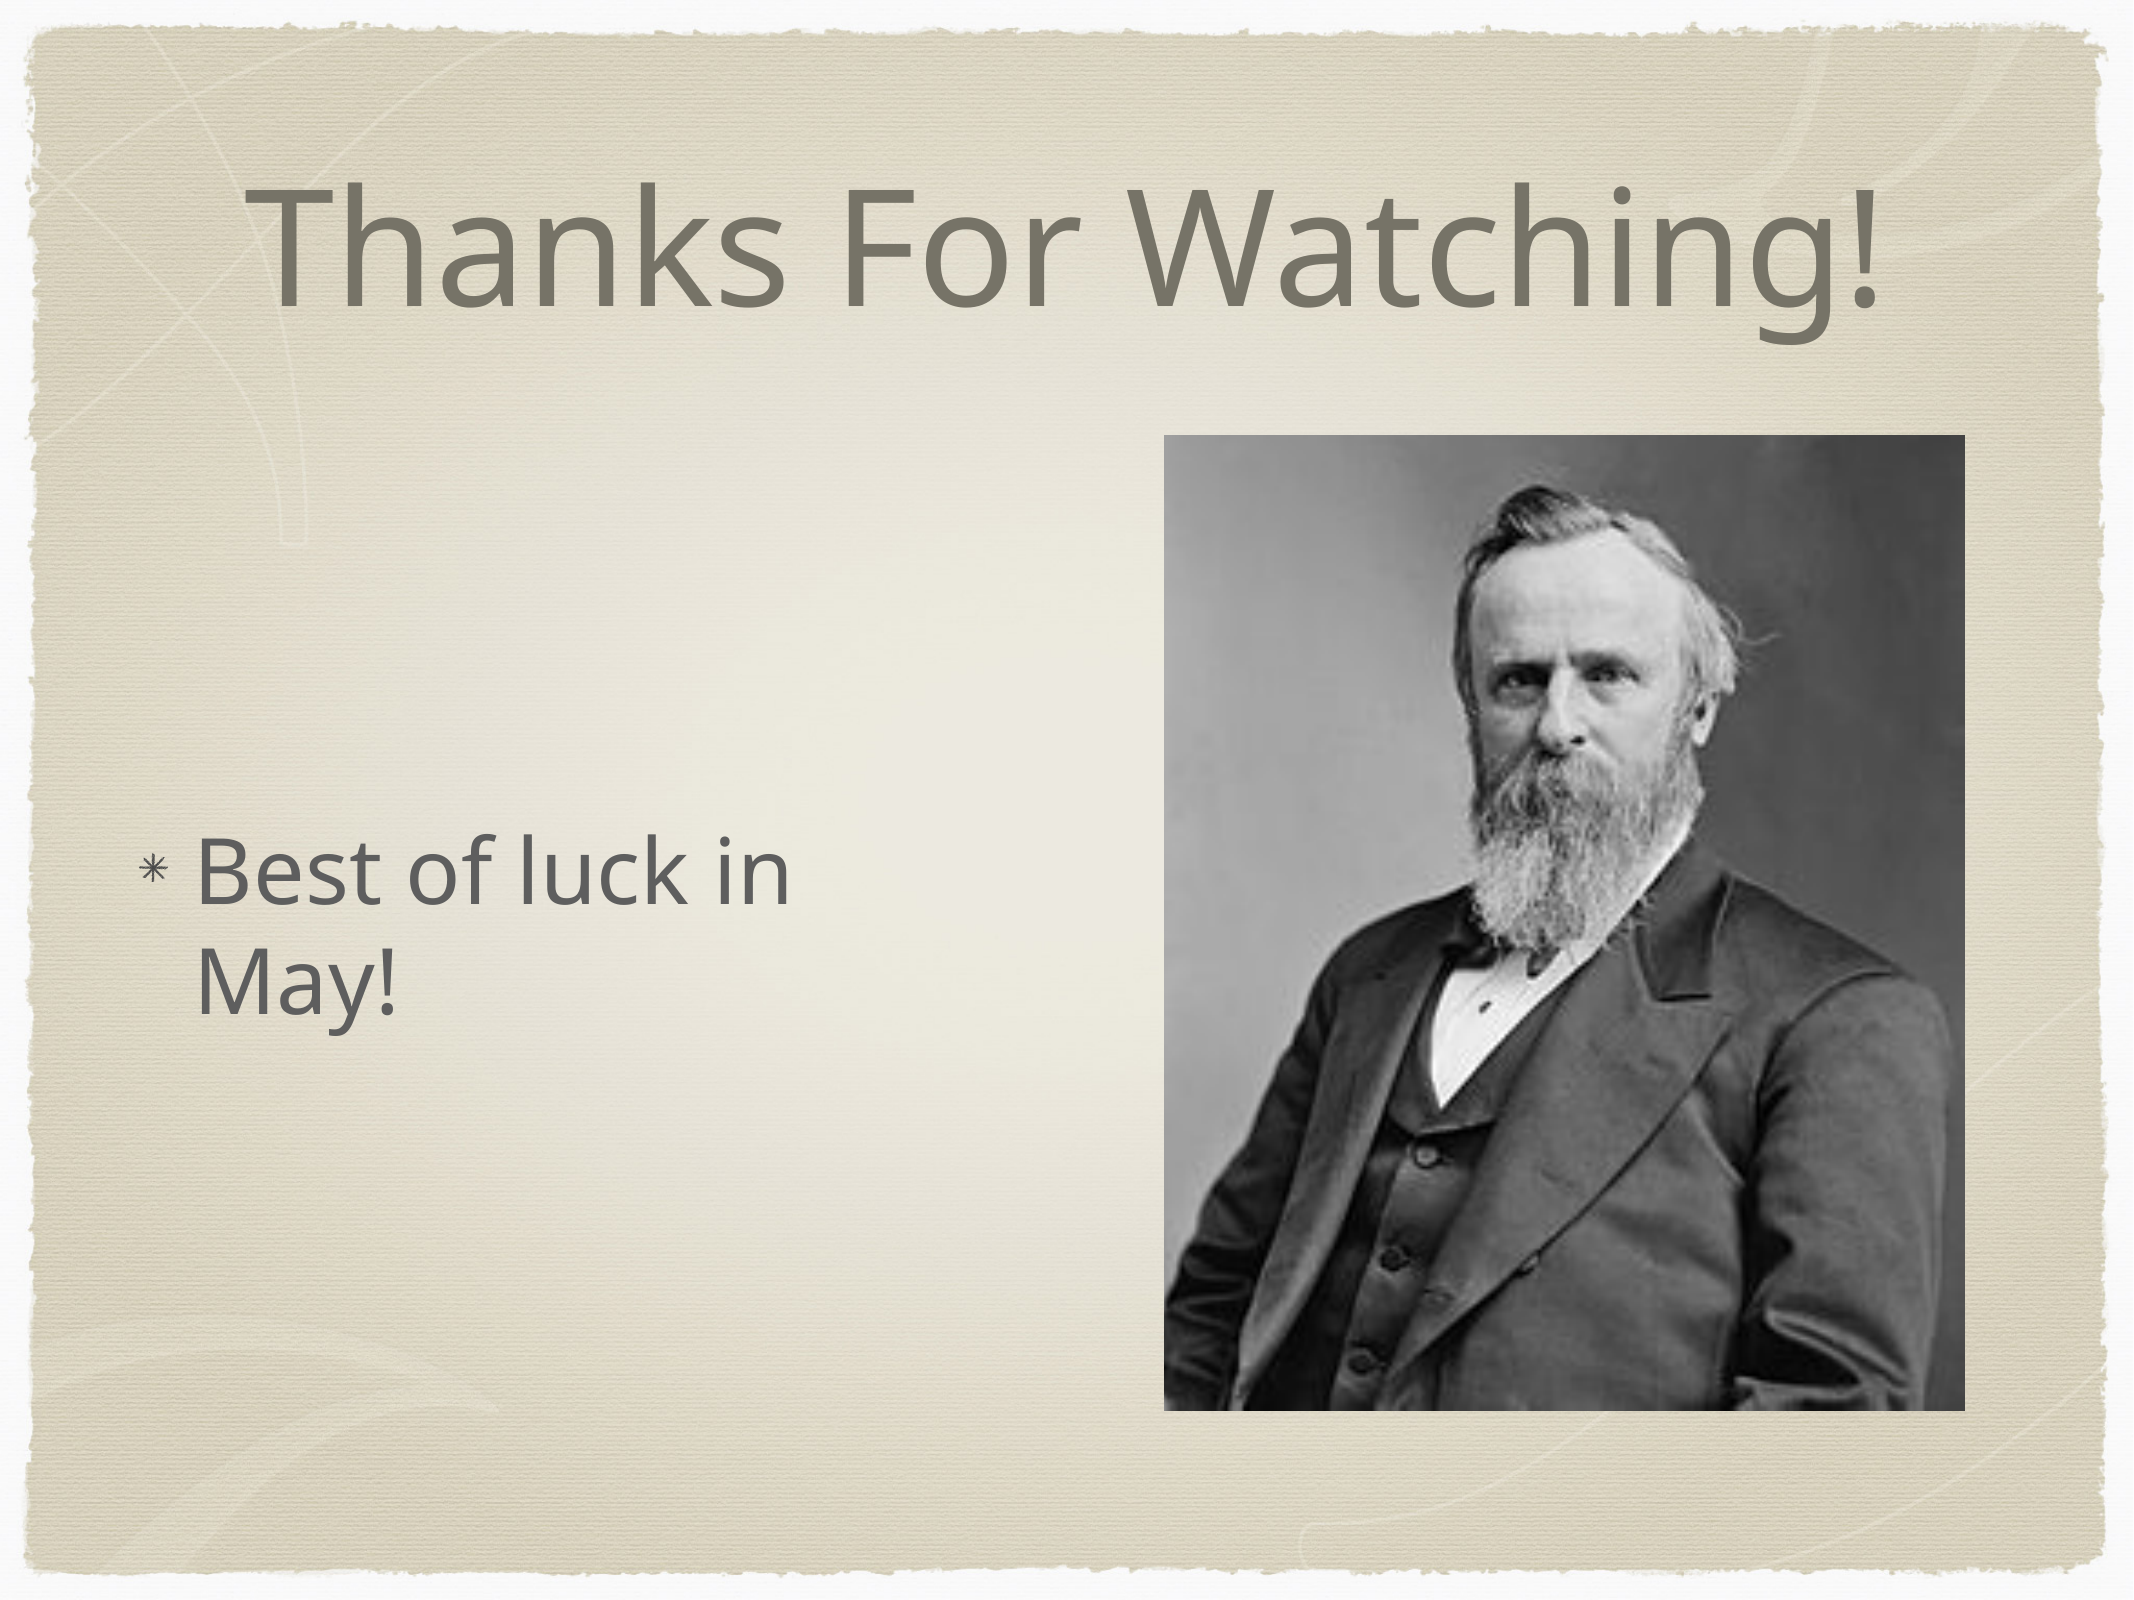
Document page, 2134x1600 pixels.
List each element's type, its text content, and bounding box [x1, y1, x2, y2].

list Best of luck in May! [128, 453, 1030, 1393]
picture [0, 0, 2134, 1600]
title Thanks For Watching! [128, 41, 2005, 443]
